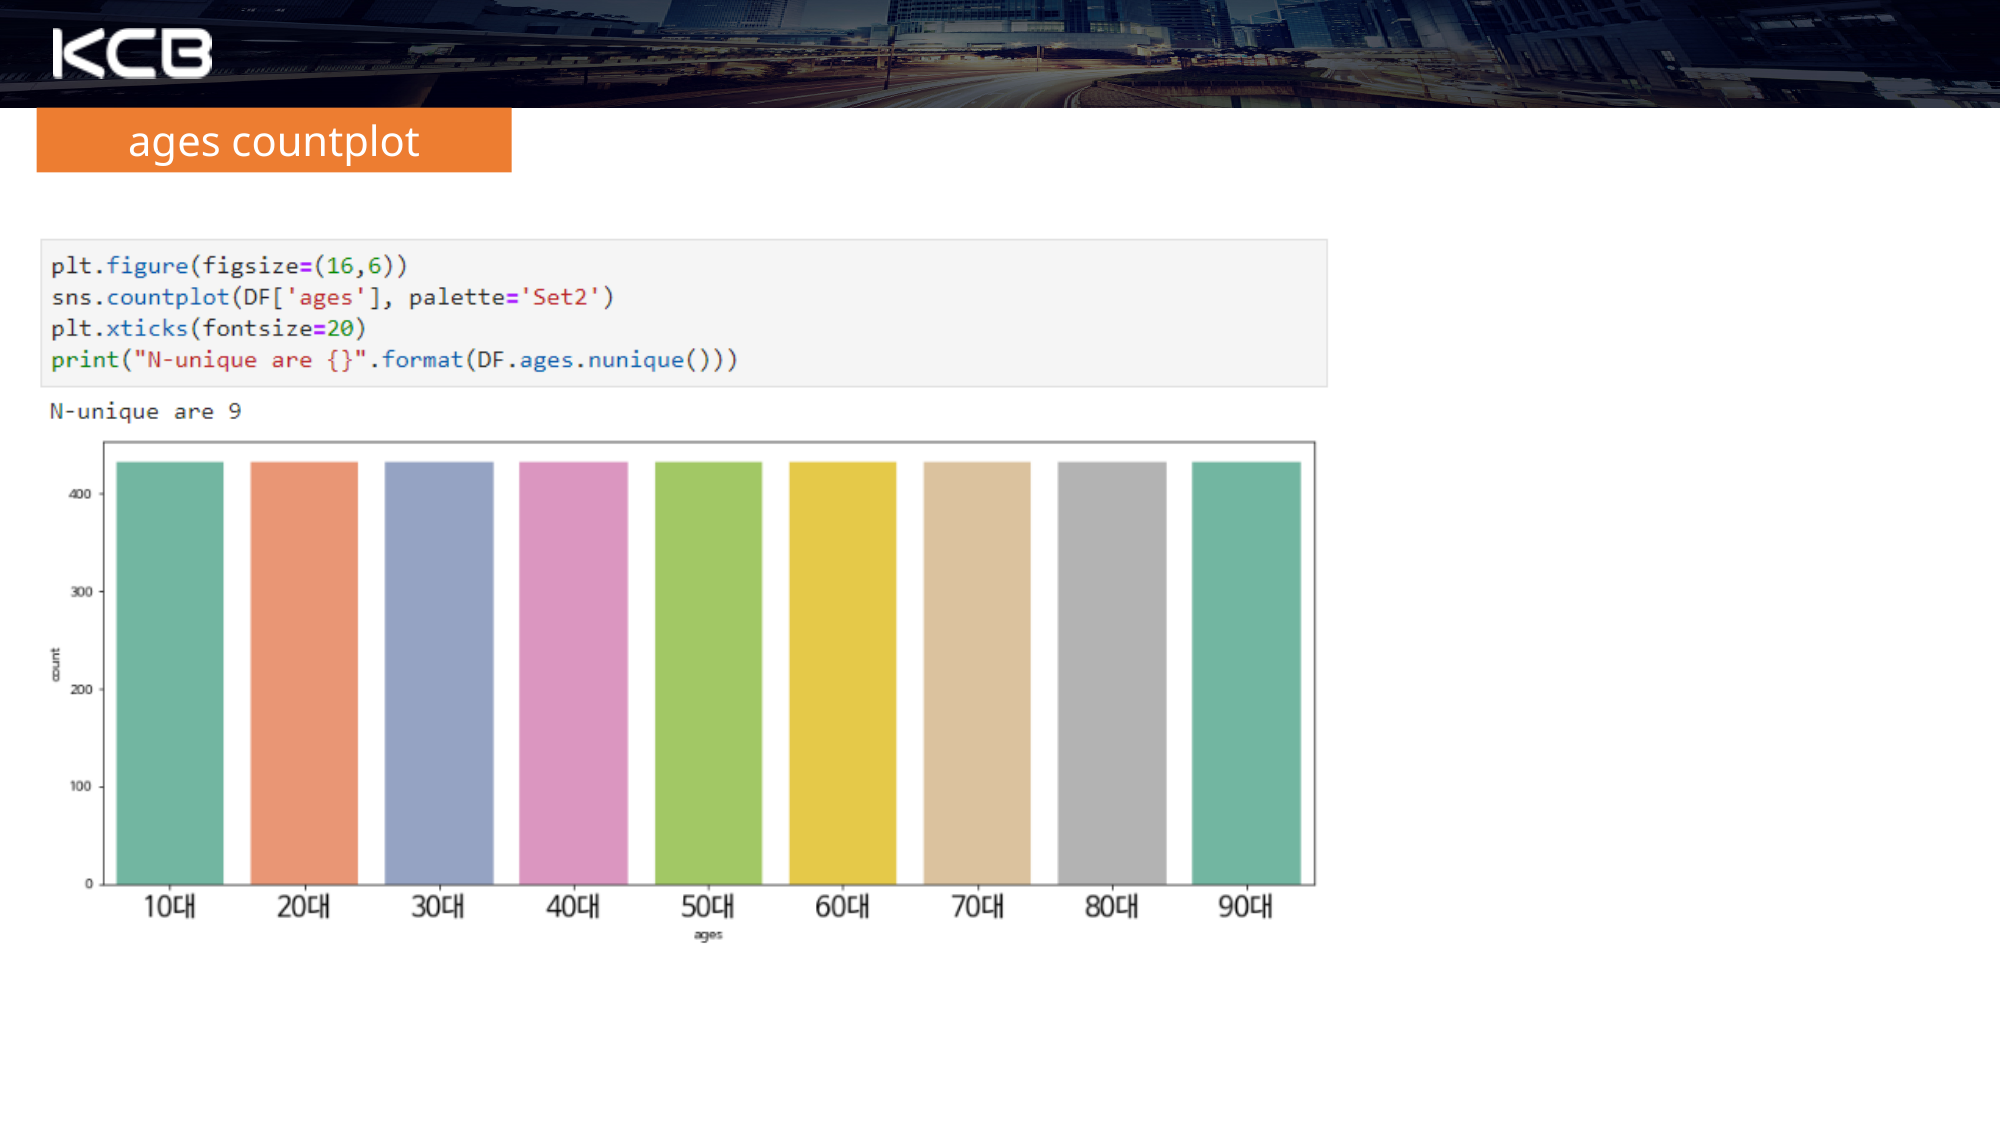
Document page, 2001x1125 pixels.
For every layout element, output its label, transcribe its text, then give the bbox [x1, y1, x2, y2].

picture [36, 236, 1336, 955]
text_box ages countplot [36, 108, 512, 173]
picture [0, 0, 2000, 108]
